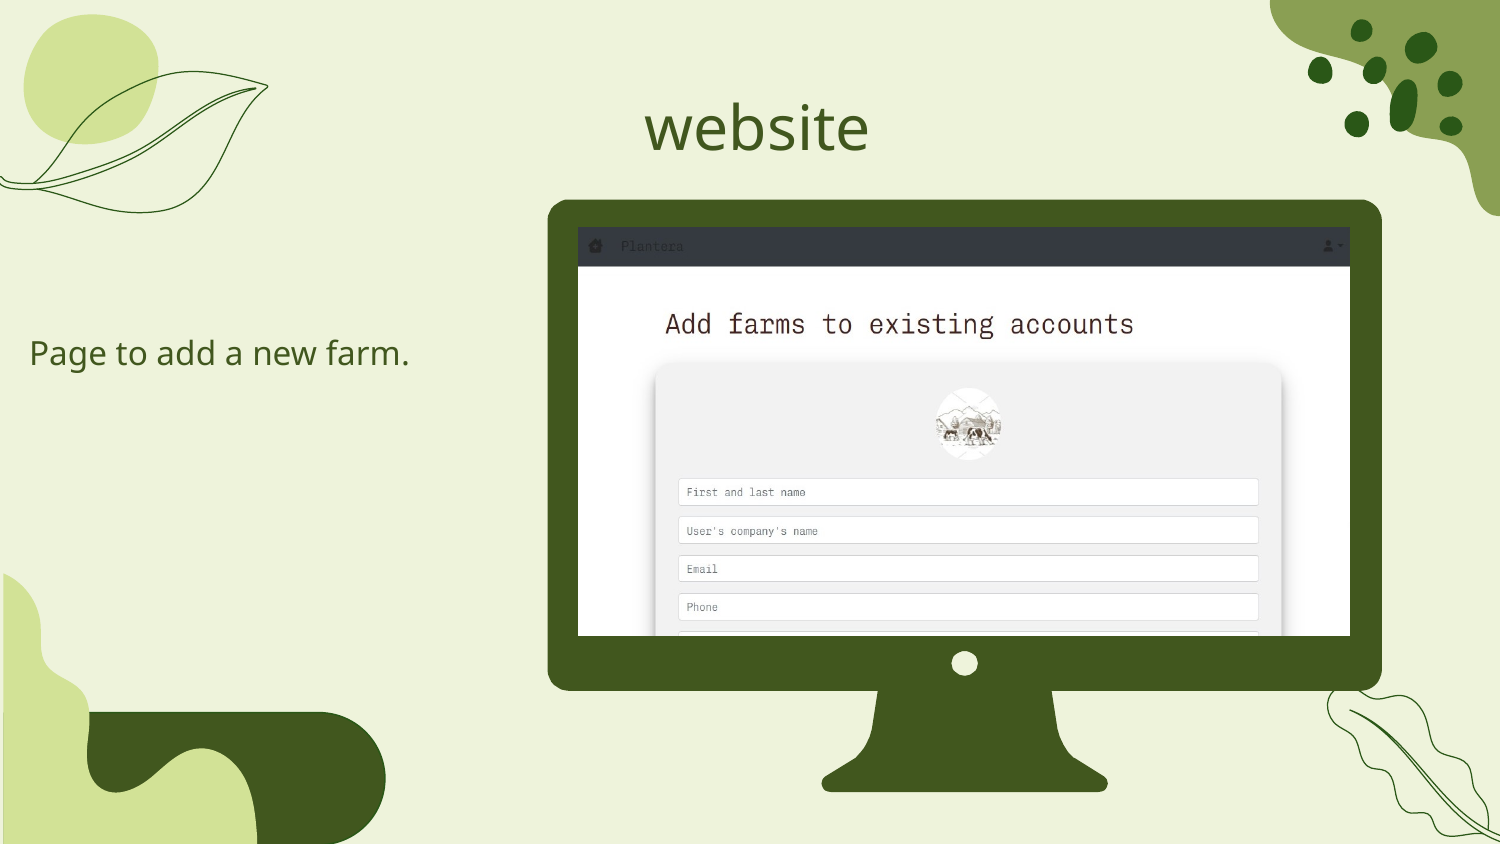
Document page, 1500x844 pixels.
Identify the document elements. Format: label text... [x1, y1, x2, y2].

text_box Page to add a new farm. [14, 316, 547, 547]
picture [578, 227, 1351, 636]
text_box website [118, 72, 1382, 167]
text_box [547, 199, 1382, 793]
